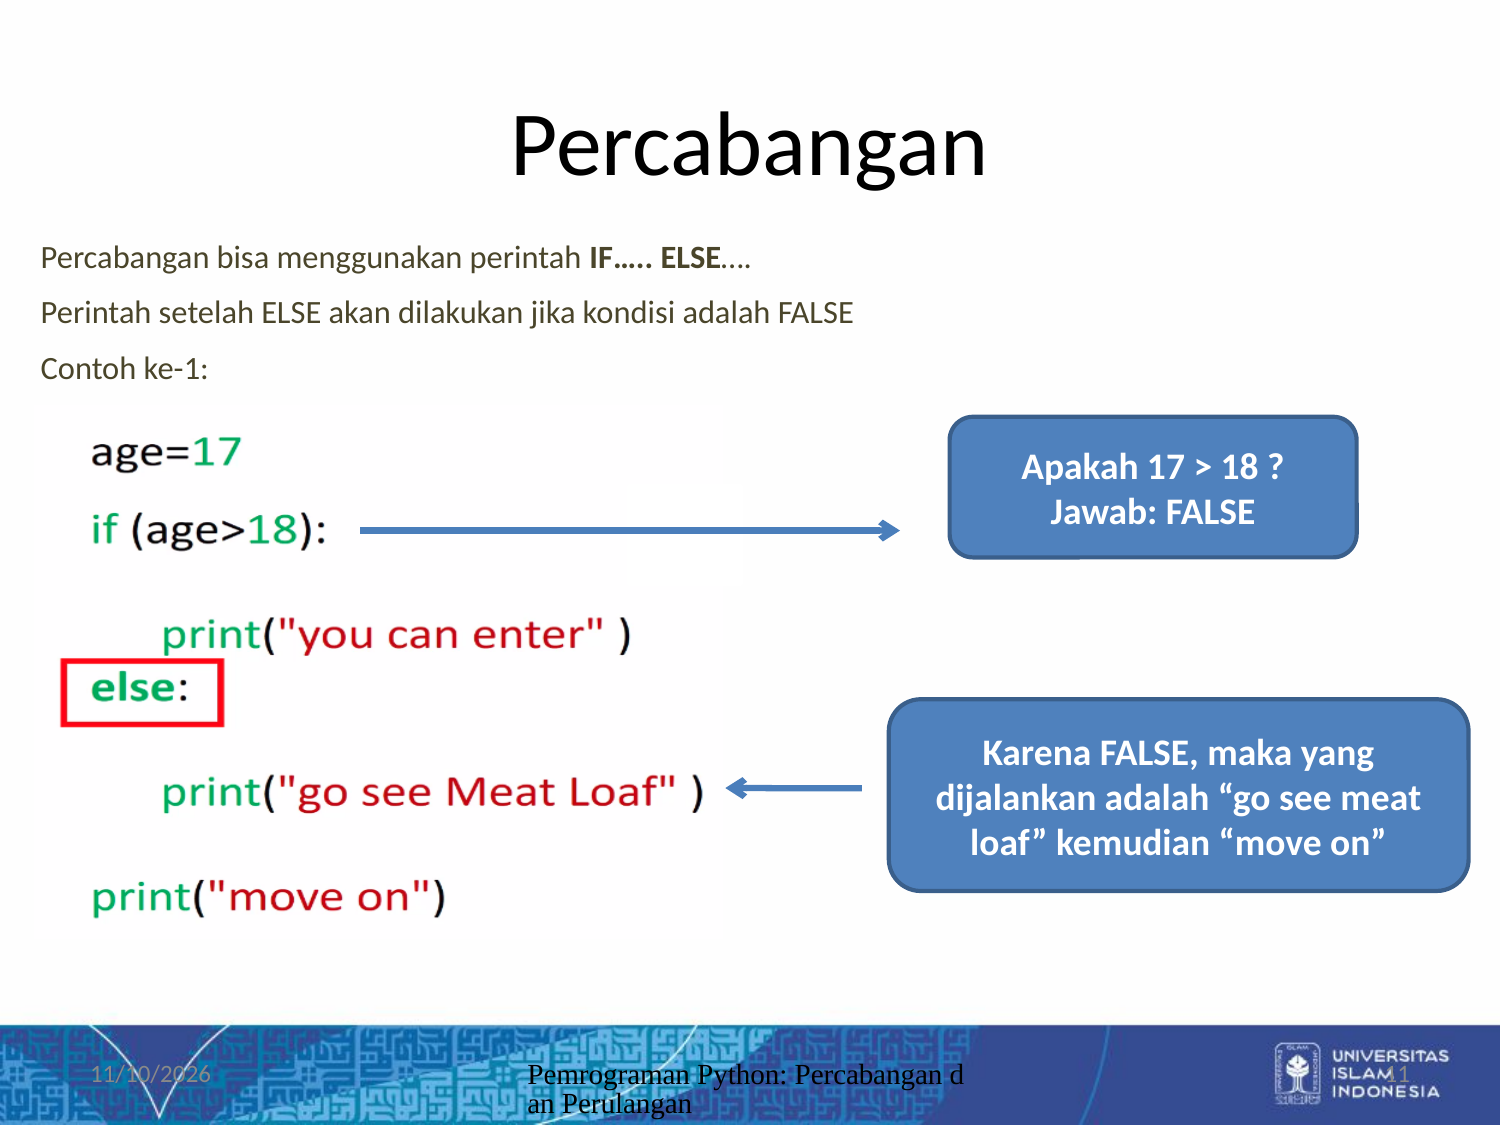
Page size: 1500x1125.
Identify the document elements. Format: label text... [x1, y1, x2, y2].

picture [0, 0, 1500, 1125]
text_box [33, 404, 742, 939]
text_box Karena FALSE, maka yang dijalankan adalah “go see meat loaf” kemudian “move on” [886, 697, 1471, 894]
text_box Percabangan bisa menggunakan perintah IF….. ELSE…. Perintah setelah ELSE akan dilakukan jika kondisi adalah FALSE Contoh ke-1: [25, 227, 1472, 394]
footer Pemrograman Python: Percabangan dan Perulangan [512, 1042, 988, 1103]
slide_number 11 [1074, 1042, 1425, 1103]
title Percabangan [75, 45, 1425, 227]
text_box Apakah 17 > 18 ? Jawab: FALSE [947, 414, 1359, 560]
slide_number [75, 1042, 425, 1103]
